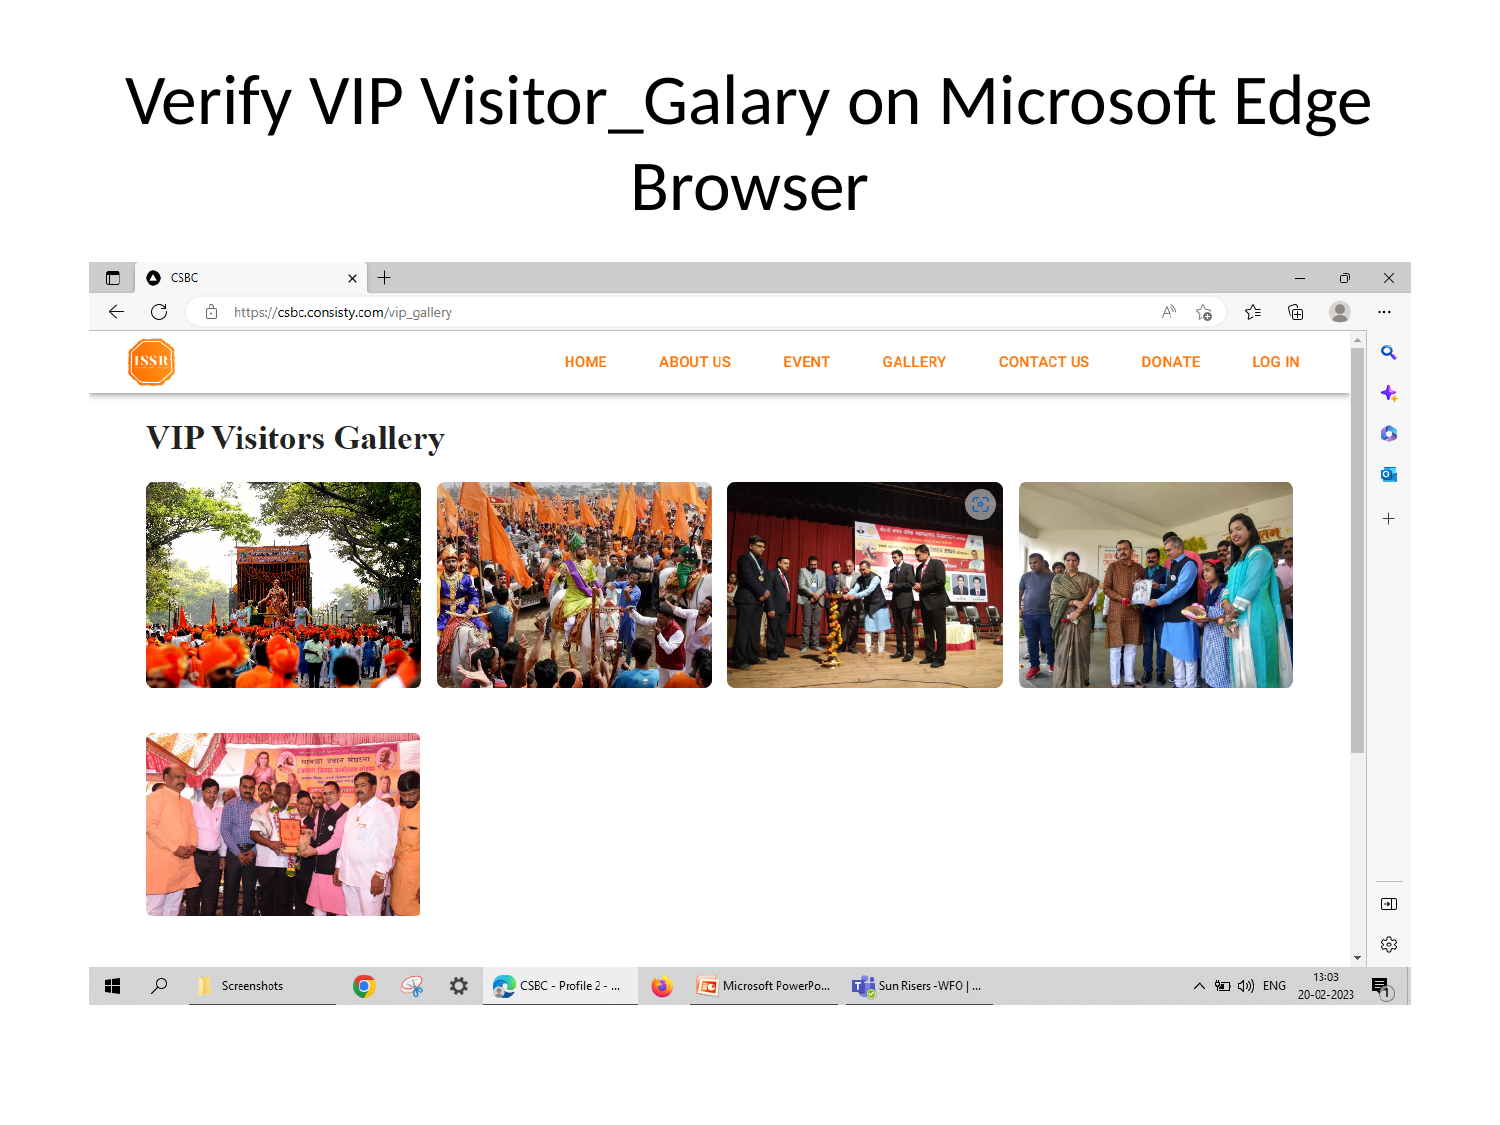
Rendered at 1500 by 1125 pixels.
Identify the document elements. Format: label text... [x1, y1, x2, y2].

title Verify VIP Visitor_Galary on Microsoft Edge Browser [75, 45, 1425, 233]
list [89, 262, 1411, 1006]
